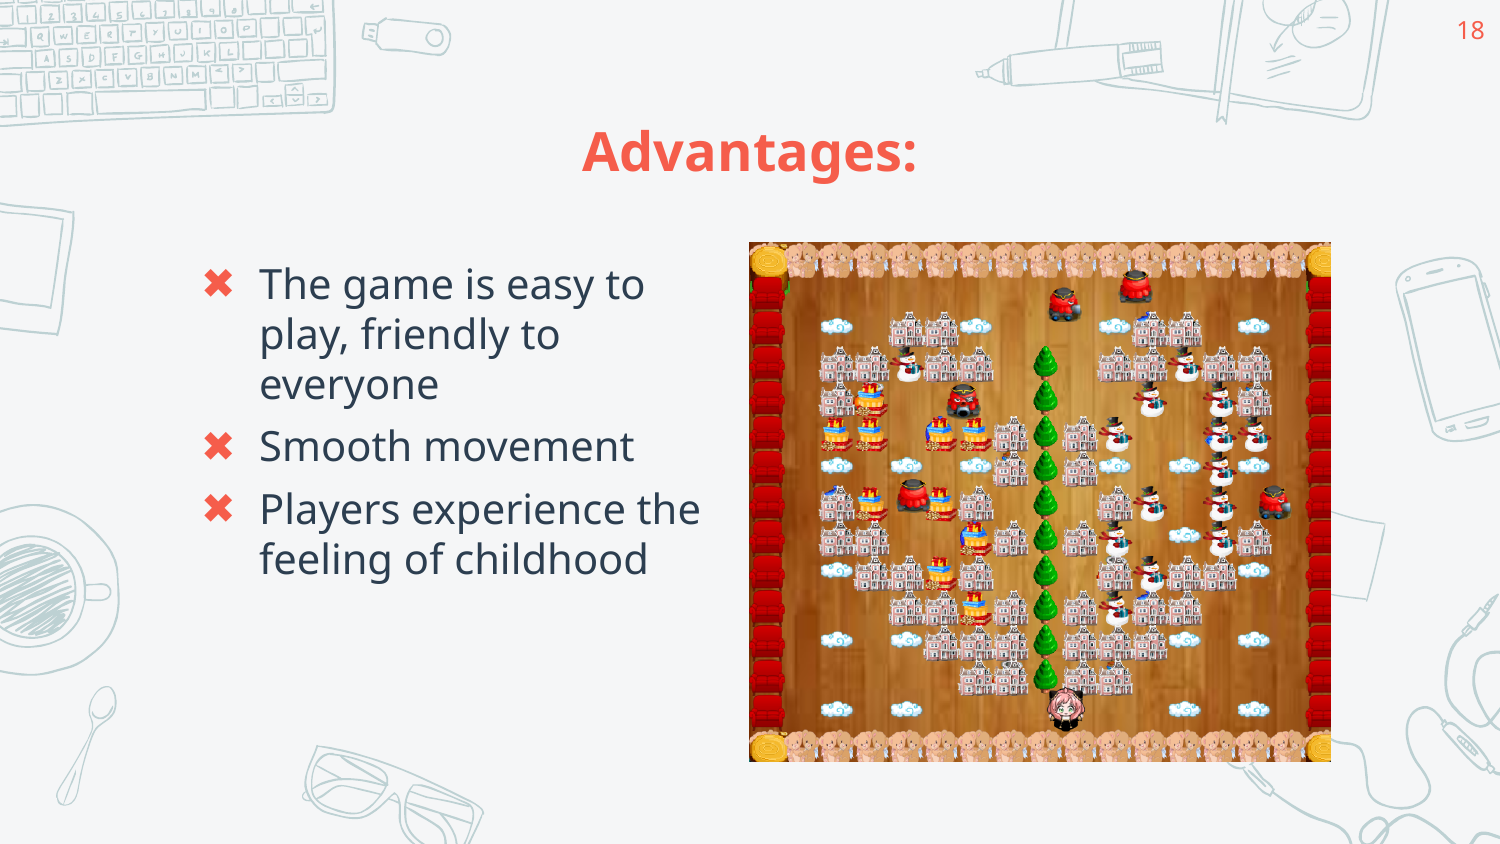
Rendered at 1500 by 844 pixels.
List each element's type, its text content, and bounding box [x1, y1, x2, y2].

title Advantages: [185, 102, 1315, 198]
slide_number 18 [1435, 0, 1500, 53]
list The game is easy to play, friendly to everyone Smooth movement Players experience the feeling of childhood [169, 242, 750, 814]
picture [748, 242, 1332, 762]
